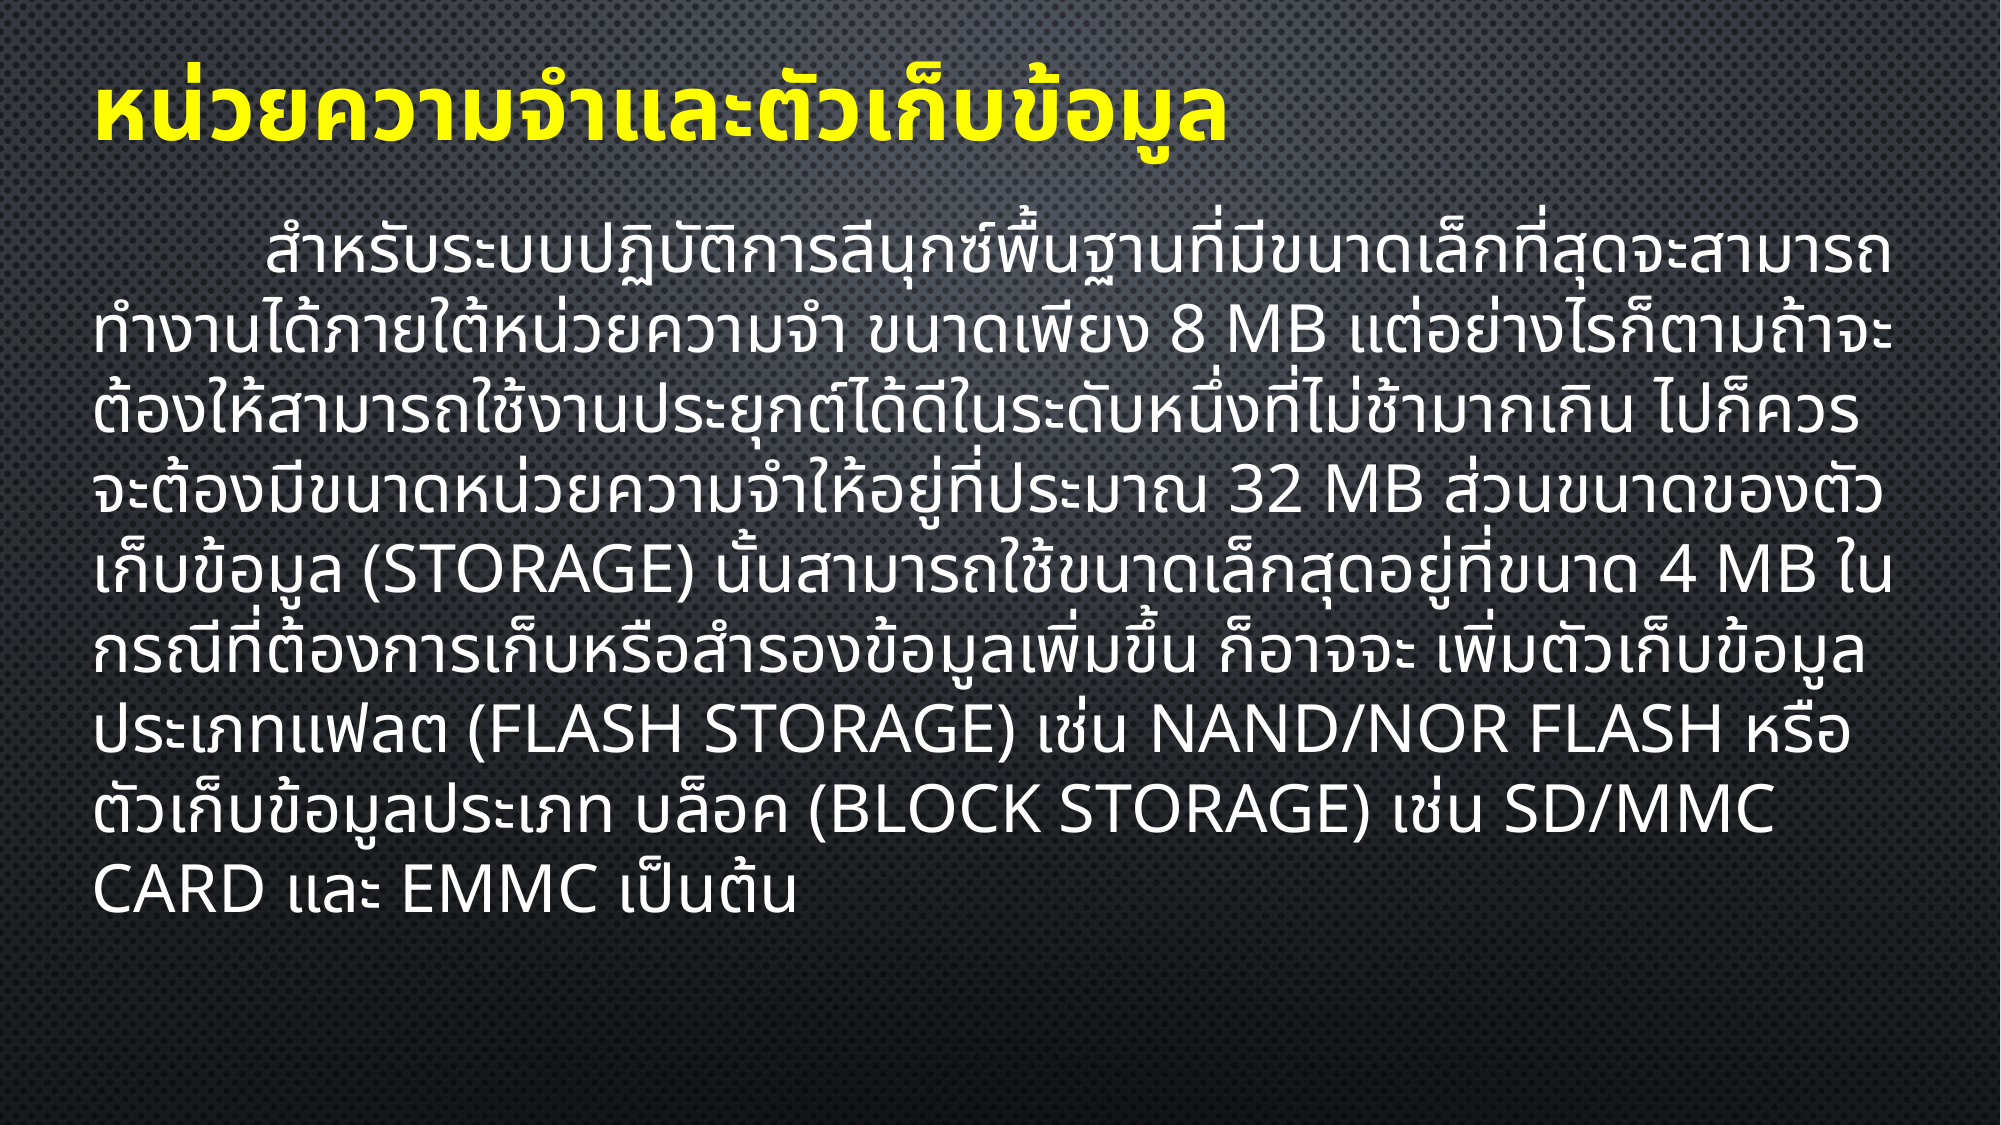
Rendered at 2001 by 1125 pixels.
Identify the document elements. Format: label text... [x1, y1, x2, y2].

list สำหรับระบบปฏิบัติการลีนุกซ์พื้นฐานที่มีขนาดเล็กที่สุดจะสามารถทำงานได้ภายใต้หน่วยความจำ ขนาดเพียง 8 MB แต่อย่างไรก็ตามถ้าจะต้องให้สามารถใช้งานประยุกต์ได้ดีในระดับหนึ่งที่ไม่ช้ามากเกิน ไปก็ควรจะต้องมีขนาดหน่วยความจำให้อยู่ที่ประมาณ 32 MB ส่วนขนาดของตัวเก็บข้อมูล (Storage) นั้นสามารถใช้ขนาดเล็กสุดอยู่ที่ขนาด 4 MB ในกรณีที่ต้องการเก็บหรือสำรองข้อมูลเพิ่มขึ้น ก็อาจจะ เพิ่มตัวเก็บข้อมูลประเภทแฟลต (Flash storage) เช่น NAND/NOR Flash หรือ ตัวเก็บข้อมูลประเภท บล็อค (Block storage) เช่น SD/MMC card และ eMMC เป็นต้น [76, 198, 1921, 1083]
title หน่วยความจำและตัวเก็บข้อมูล [76, 31, 1921, 177]
